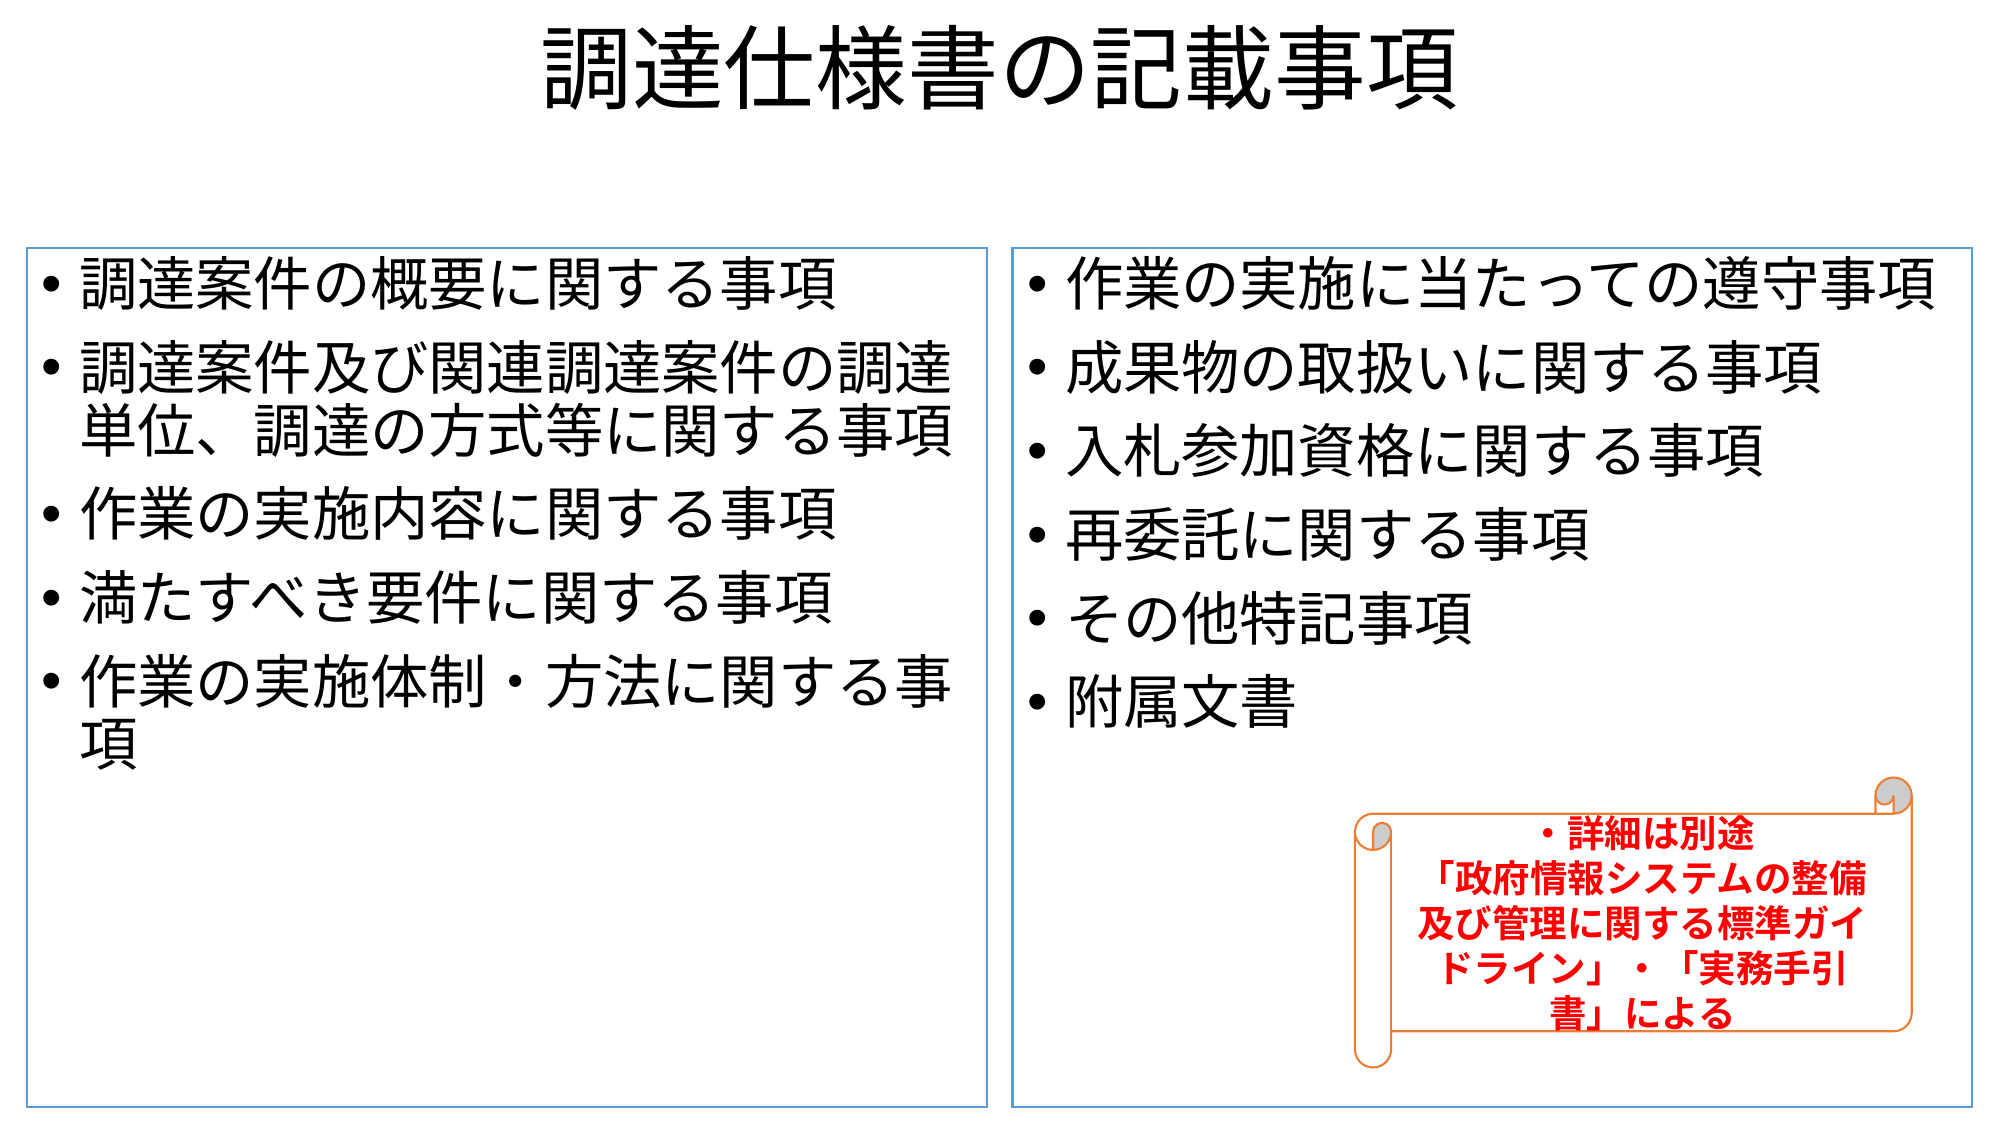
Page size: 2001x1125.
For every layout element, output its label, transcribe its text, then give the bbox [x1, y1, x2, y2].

title 調達仕様書の記載事項 [26, 14, 1972, 130]
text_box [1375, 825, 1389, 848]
text_box ・詳細は別途 「政府情報システムの整備及び管理に関する標準ガイドライン」・「実務手引書」による [1353, 776, 1913, 1069]
text_box 印刷刊行物 ・単行本 ・文庫本 ・絵本 ・コミック ・・・ [1877, 779, 1910, 812]
list 作業の実施に当たっての遵守事項 成果物の取扱いに関する事項 入札参加資格に関する事項 再委託に関する事項 その他特記事項 附属文書 [1011, 247, 1973, 1108]
list 調達案件の概要に関する事項 調達案件及び関連調達案件の調達単位、調達の方式等に関する事項 作業の実施内容に関する事項 満たすべき要件に関する事項 作業の実施体制・方法に関する事項 [26, 247, 988, 1108]
